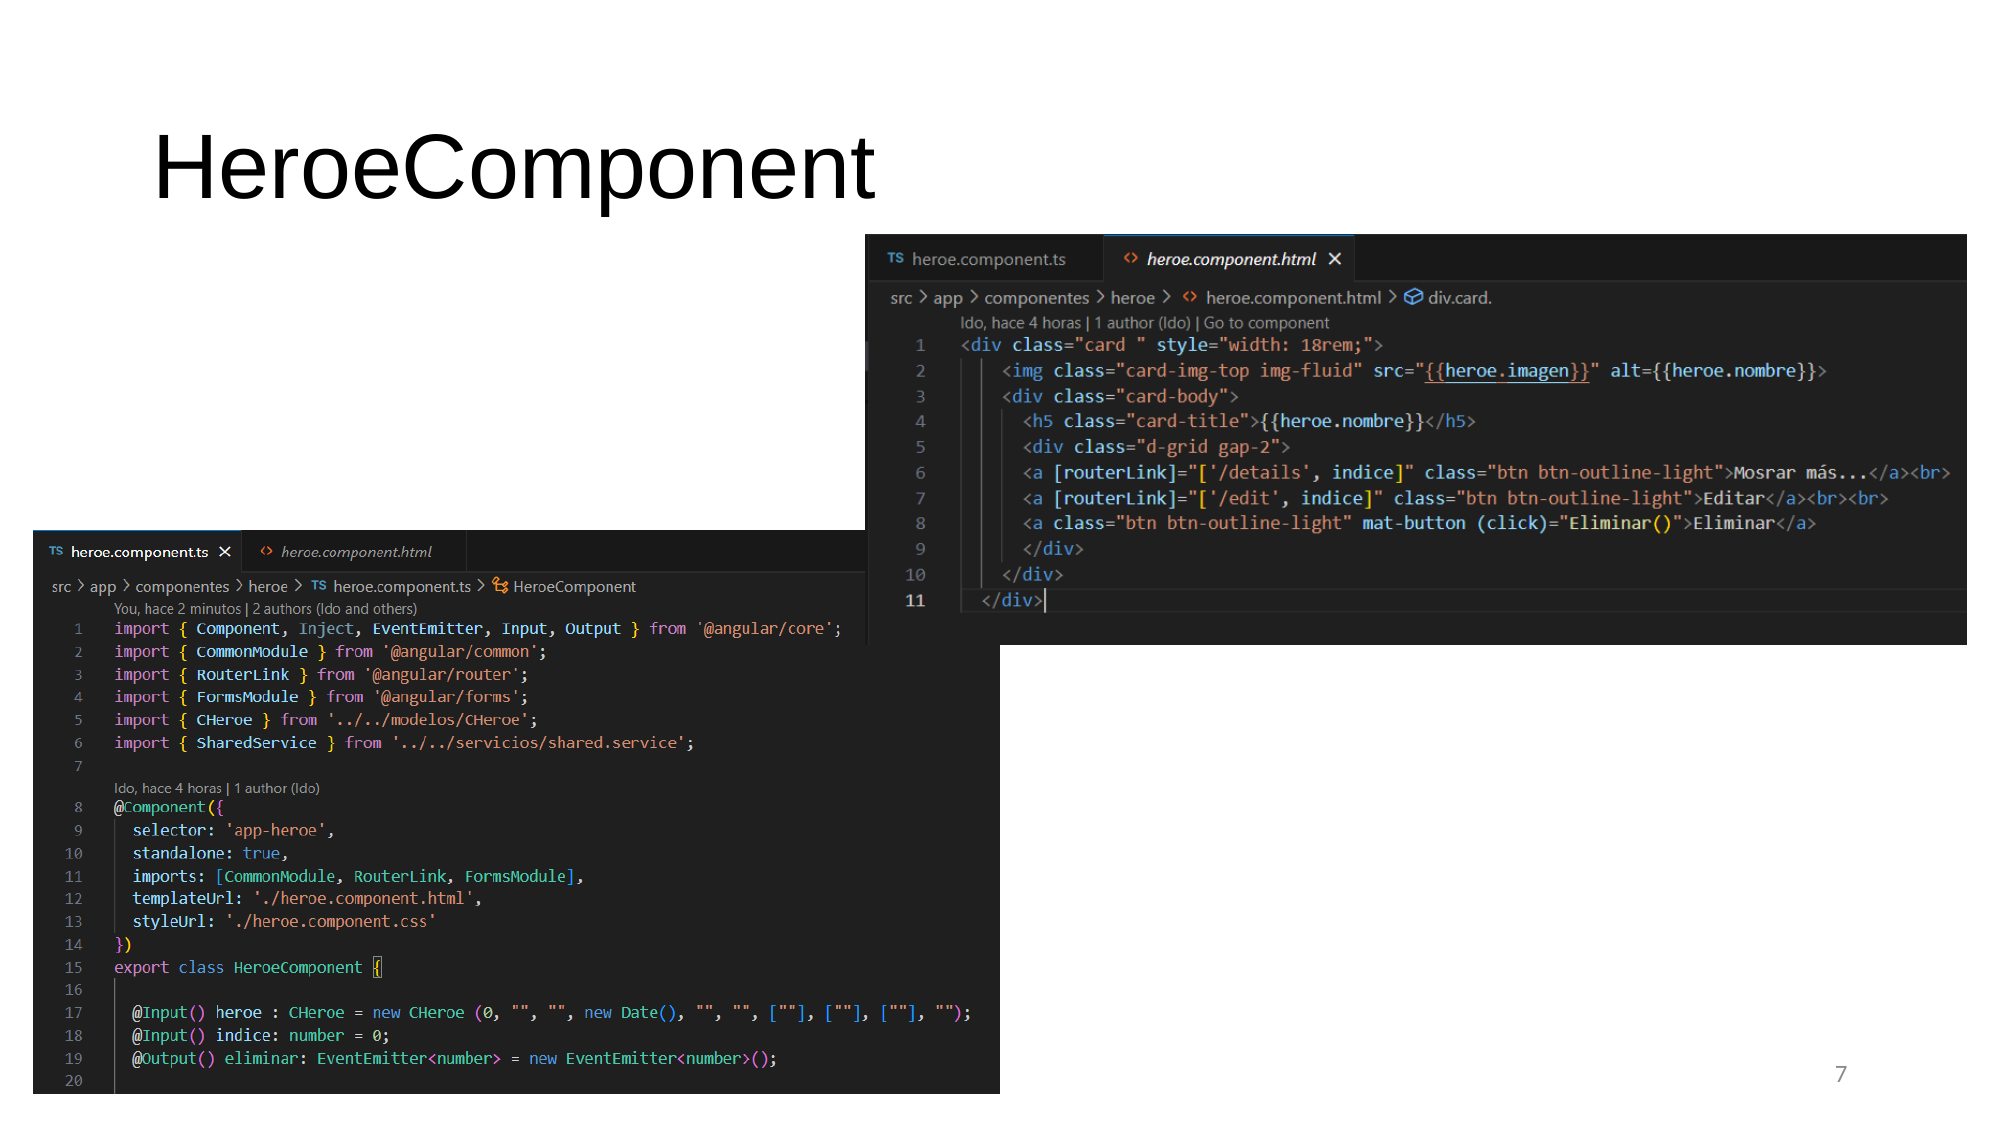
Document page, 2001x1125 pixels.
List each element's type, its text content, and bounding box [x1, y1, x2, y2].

title HeroeComponent [137, 59, 1863, 278]
slide_number 7 [1412, 1042, 1863, 1103]
picture [33, 234, 1967, 1094]
